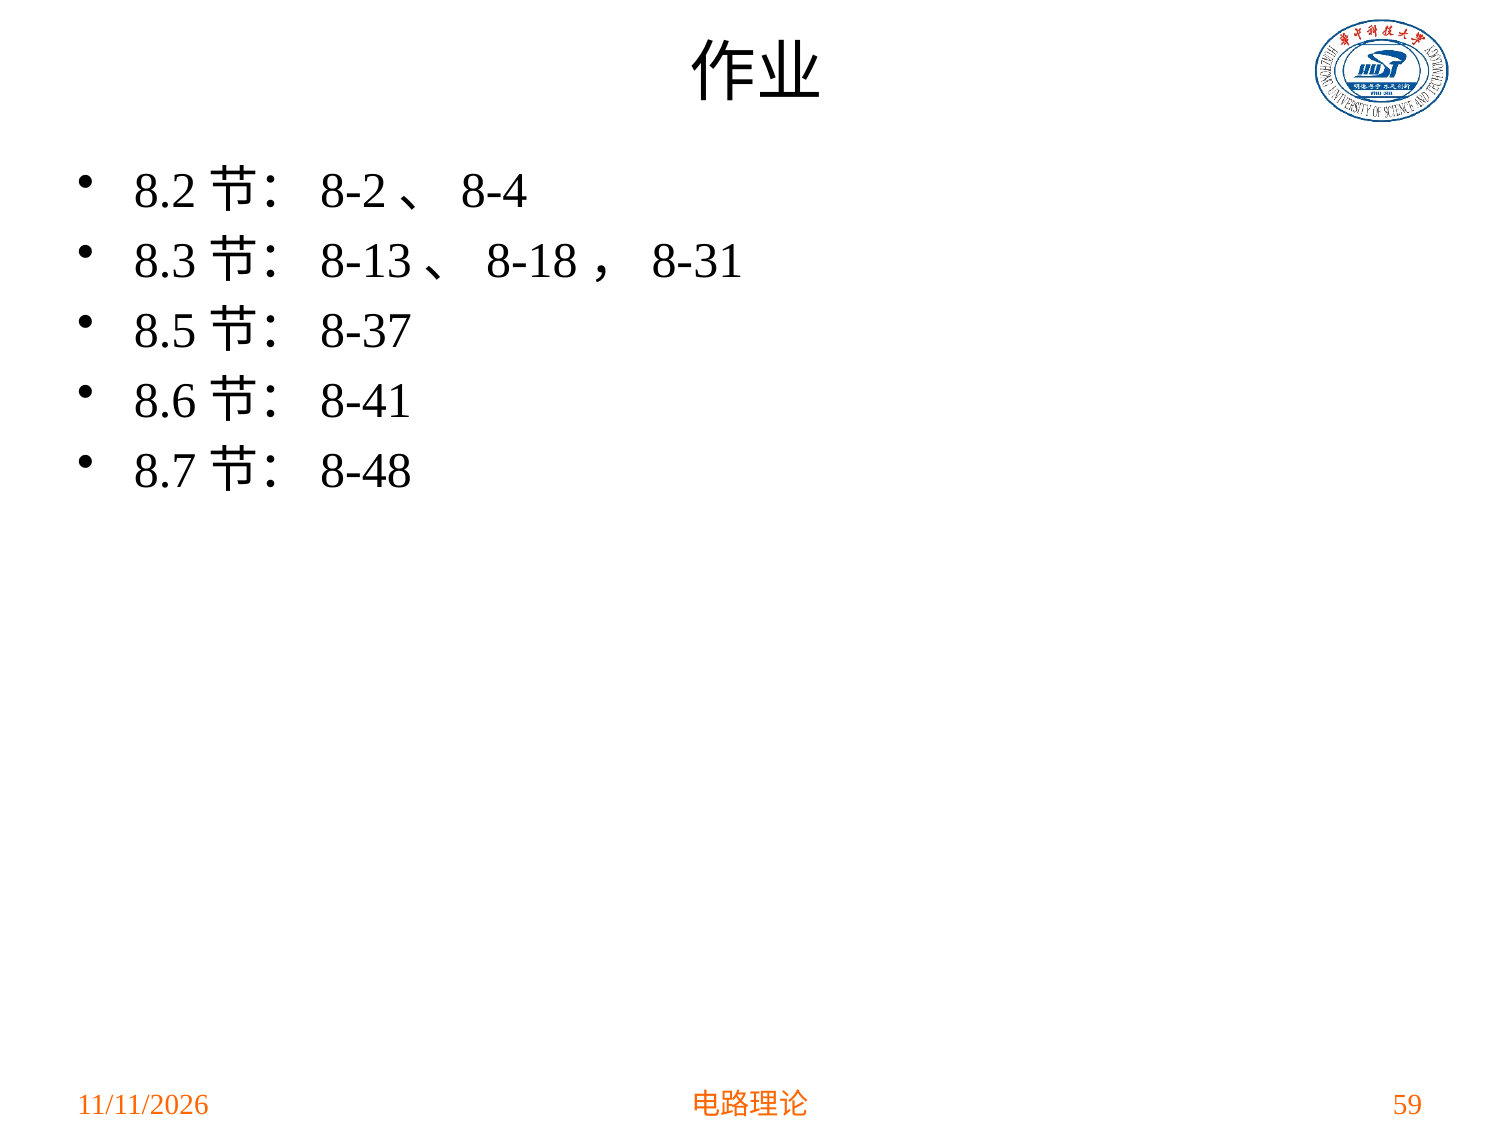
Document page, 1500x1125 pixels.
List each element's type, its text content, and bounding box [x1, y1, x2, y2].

footer 电路理论 [512, 1078, 988, 1125]
slide_number 59 [1125, 1078, 1438, 1125]
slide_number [62, 1078, 375, 1125]
list 8.2节：8-2、8-4 8.3节：8-13、8-18，8-31 8.5节：8-37 8.6节：8-41 8.7节：8-48 [62, 149, 1424, 1000]
picture [1305, 13, 1459, 125]
title 作业 [62, 31, 1450, 106]
